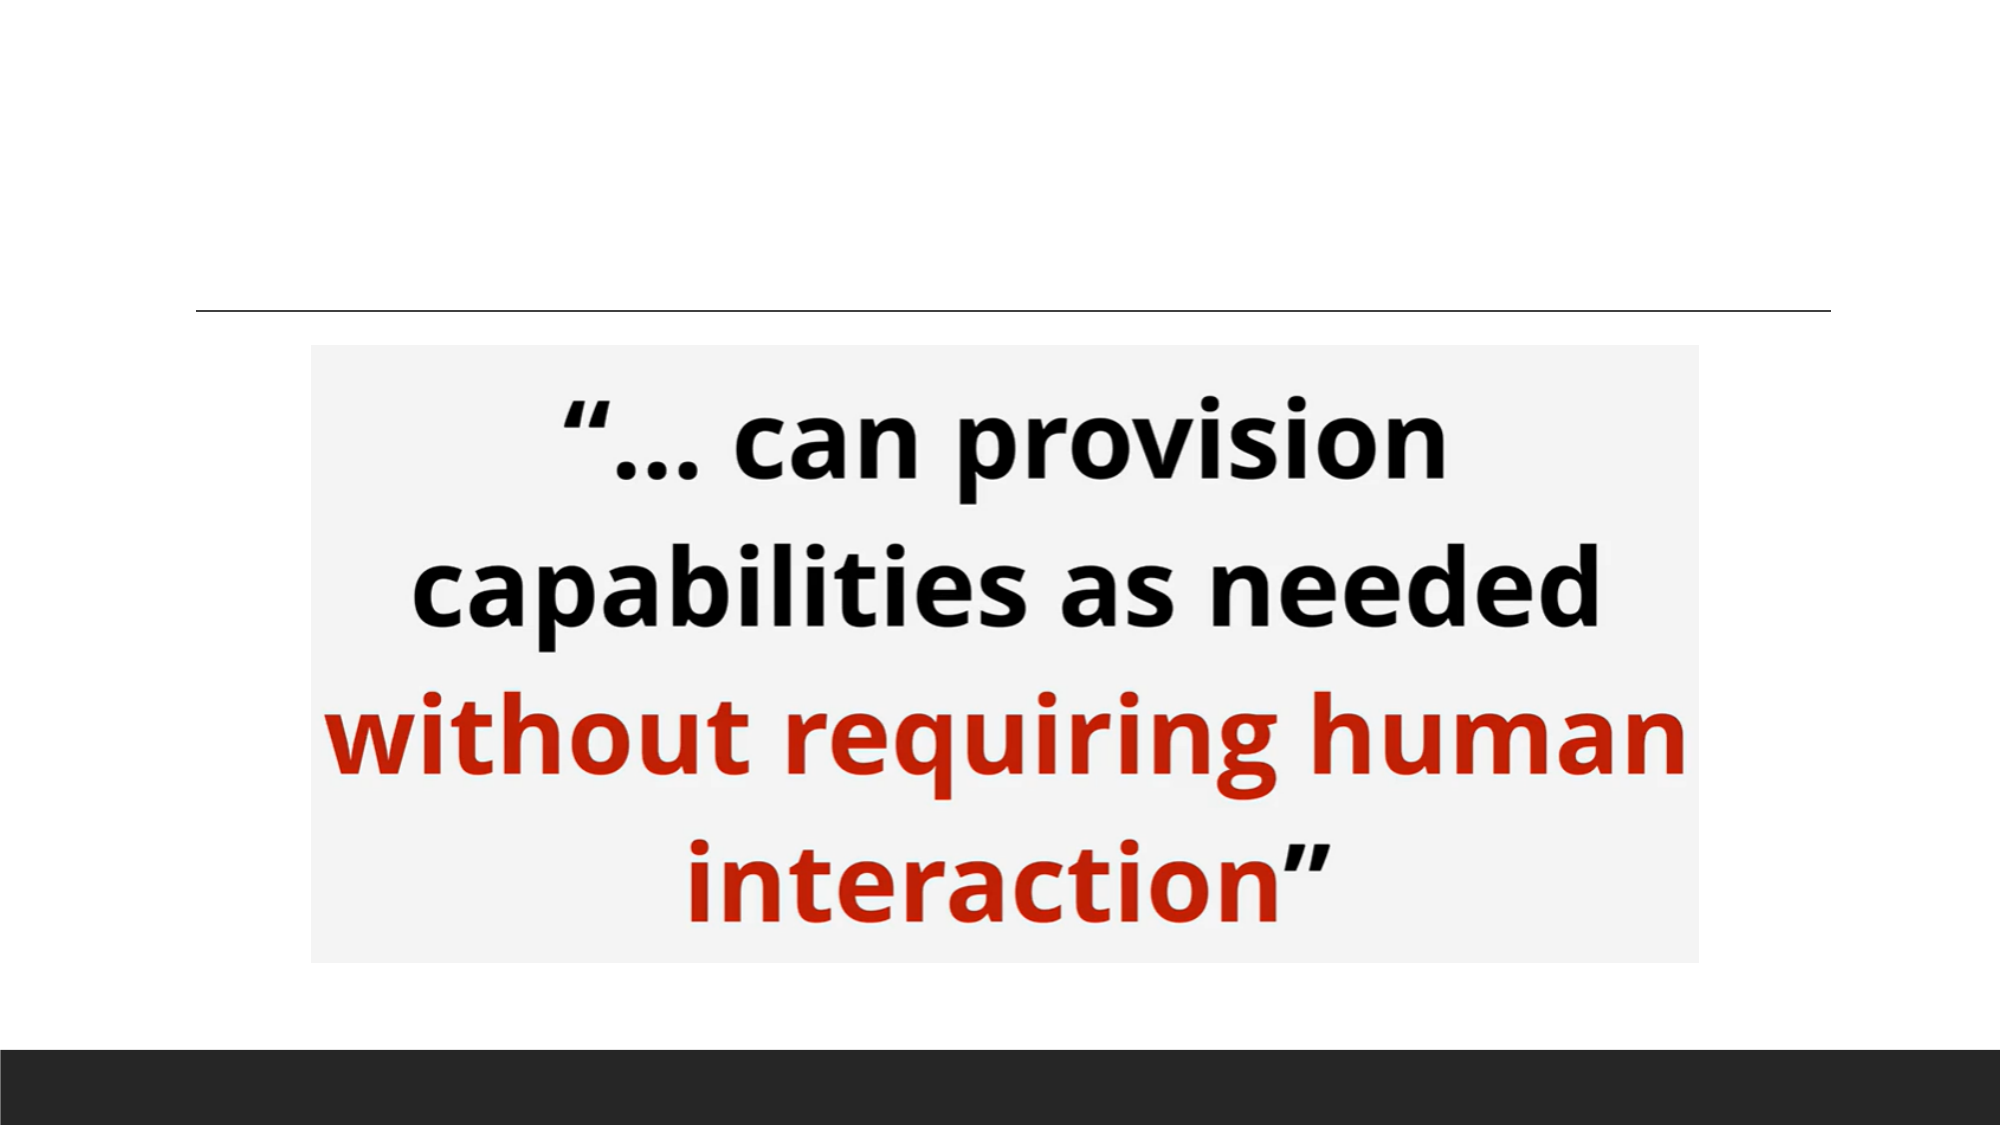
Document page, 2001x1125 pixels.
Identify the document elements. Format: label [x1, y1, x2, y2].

list [311, 345, 1699, 964]
